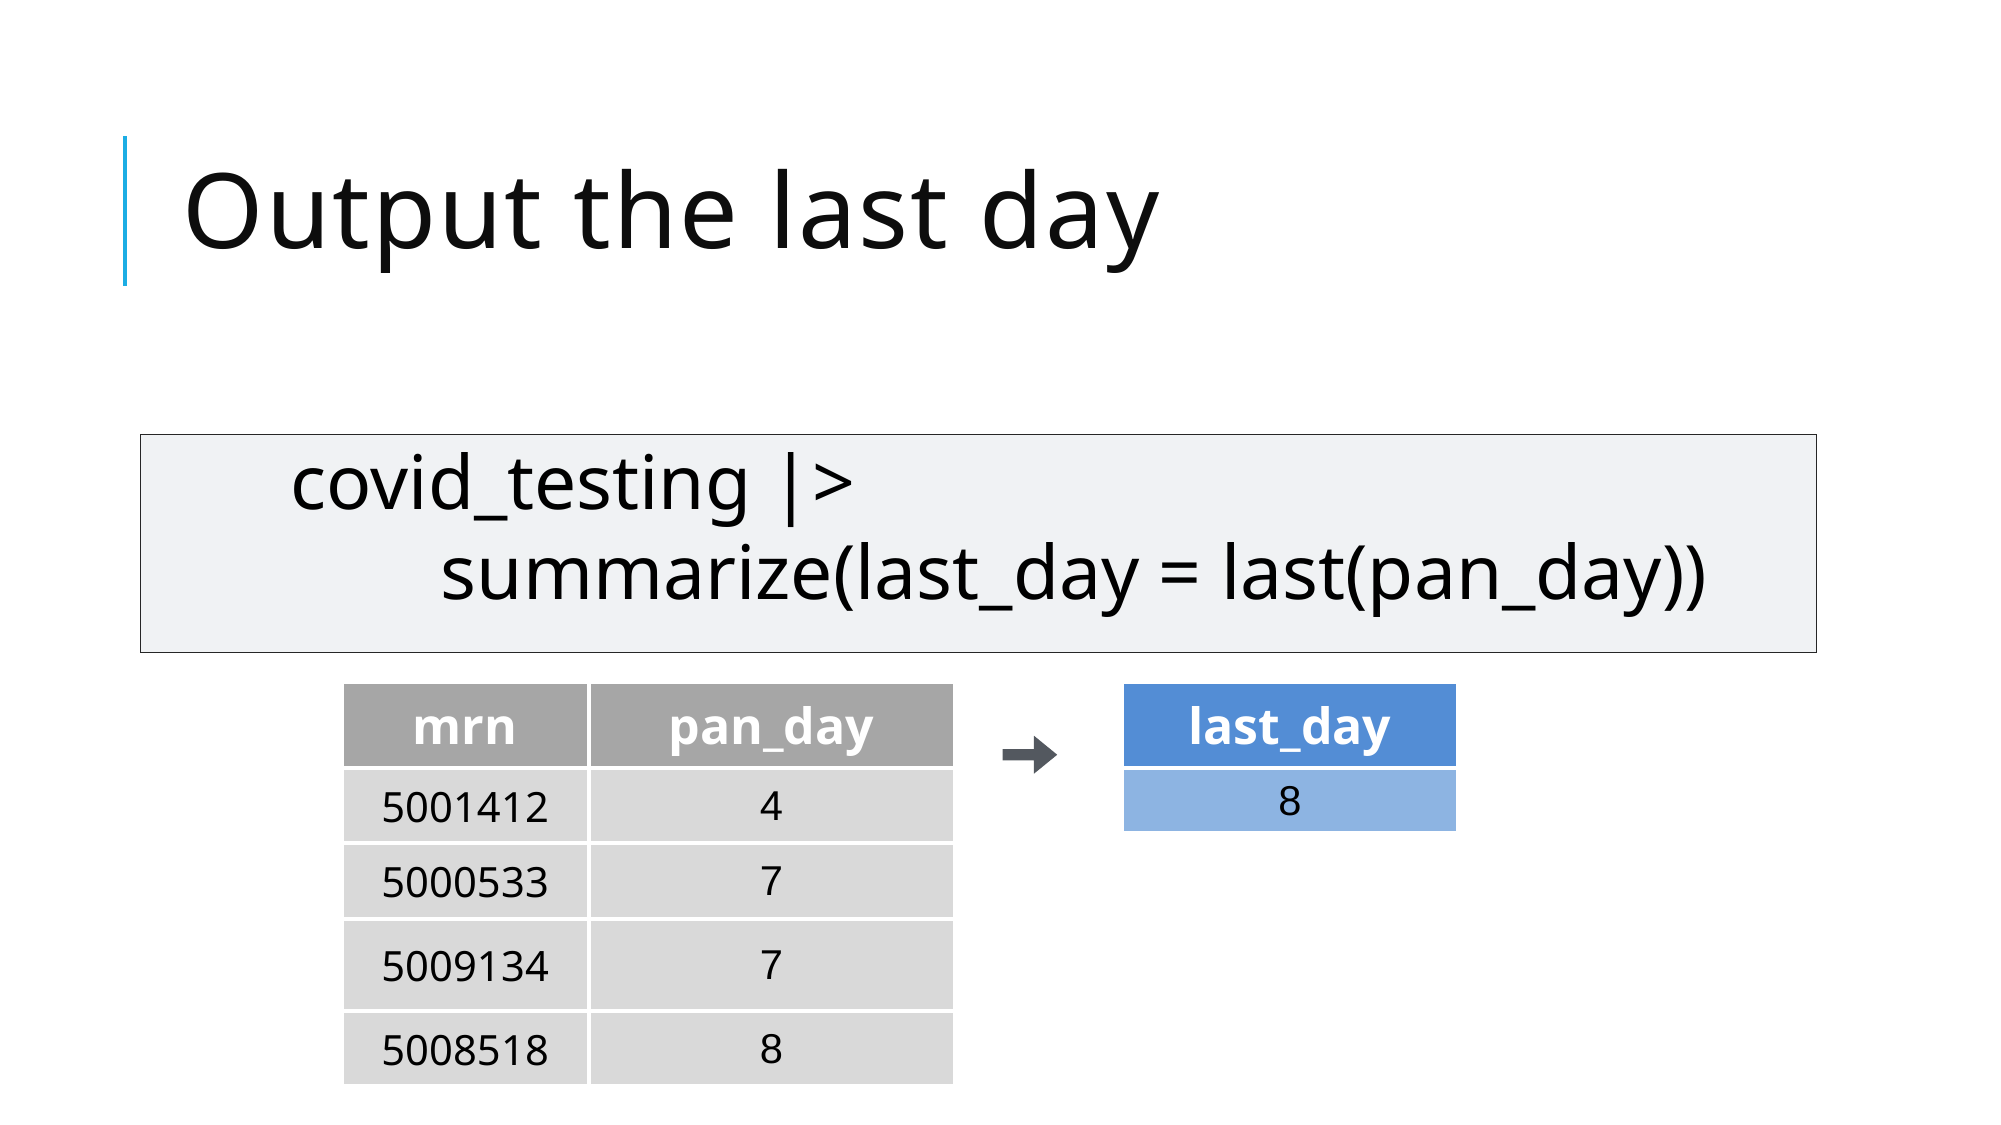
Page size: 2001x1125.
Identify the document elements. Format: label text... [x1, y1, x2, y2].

table_cell 5001412 [344, 770, 587, 841]
title Output the last day [168, 96, 1763, 342]
table_cell 5008518 [344, 1013, 587, 1084]
table_header pan_day [591, 684, 953, 766]
table_header mrn [344, 684, 587, 766]
table_cell 7 [591, 845, 953, 917]
table_cell 5009134 [344, 921, 587, 1009]
table_cell 5000533 [344, 845, 587, 917]
table_cell 8 [591, 1013, 953, 1084]
table_header last_day [1124, 684, 1456, 766]
table_cell 8 [1124, 770, 1456, 831]
text_box [1002, 735, 1058, 774]
table_cell 4 [591, 770, 953, 841]
text_box covid_testing |> summarize(last_day = last(pan_day)) [140, 434, 1817, 653]
table_cell 7 [591, 921, 953, 1009]
